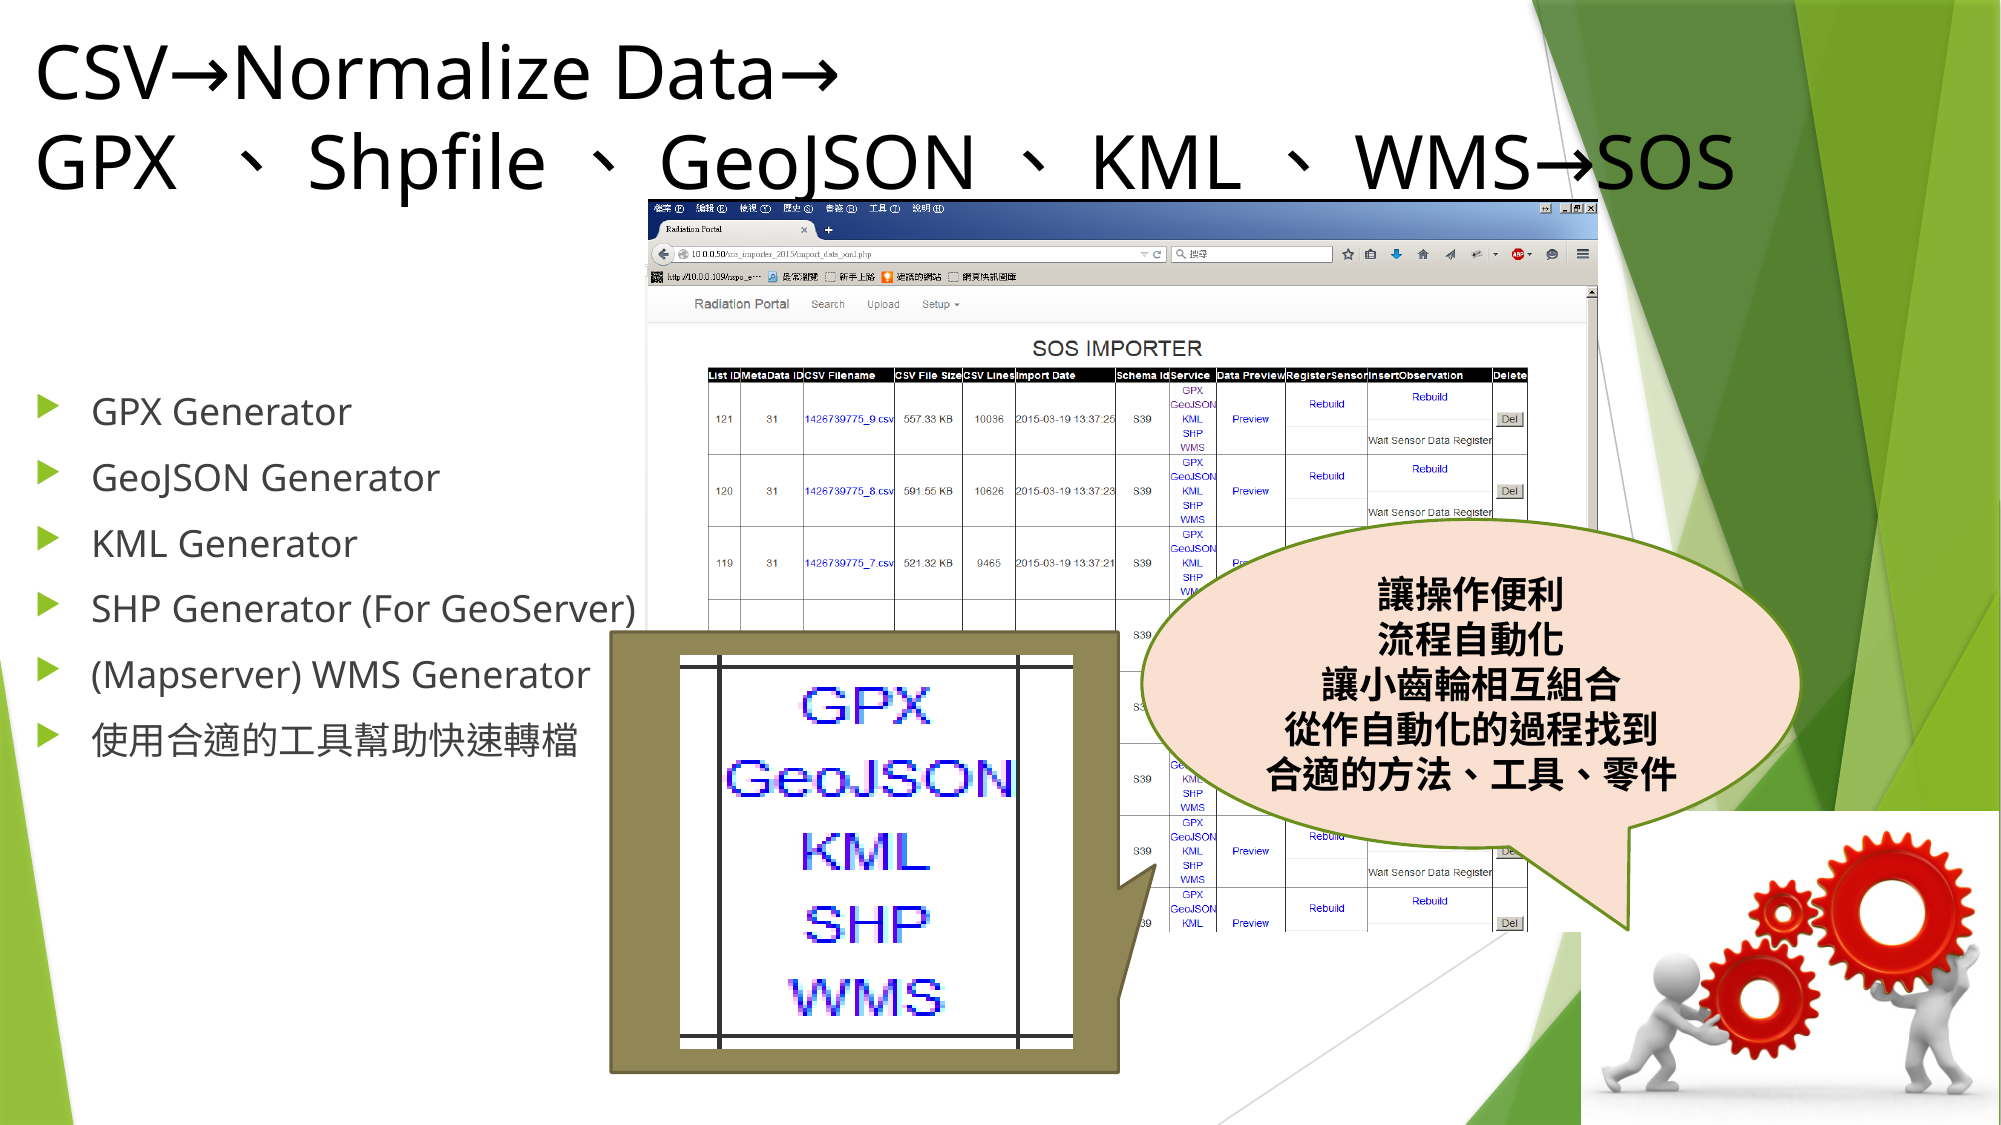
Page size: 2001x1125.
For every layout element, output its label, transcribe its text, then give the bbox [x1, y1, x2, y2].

text_box [609, 630, 1136, 1075]
text_box 讓操作便利 流程自動化 讓小齒輪相互組合 從作自動化的過程找到 合適的方法、工具、零件 [1602, 531, 1803, 810]
list GPX Generator GeoJSON Generator KML Generator SHP Generator (For GeoServer) (Mapserver) WMS Generator 使用合適的工具幫助快速轉檔 [19, 380, 640, 926]
title CSV→Normalize Data→ GPX 、Shpfile、GeoJSON、KML、WMS→SOS [19, 16, 1863, 234]
picture [644, 198, 1999, 1125]
